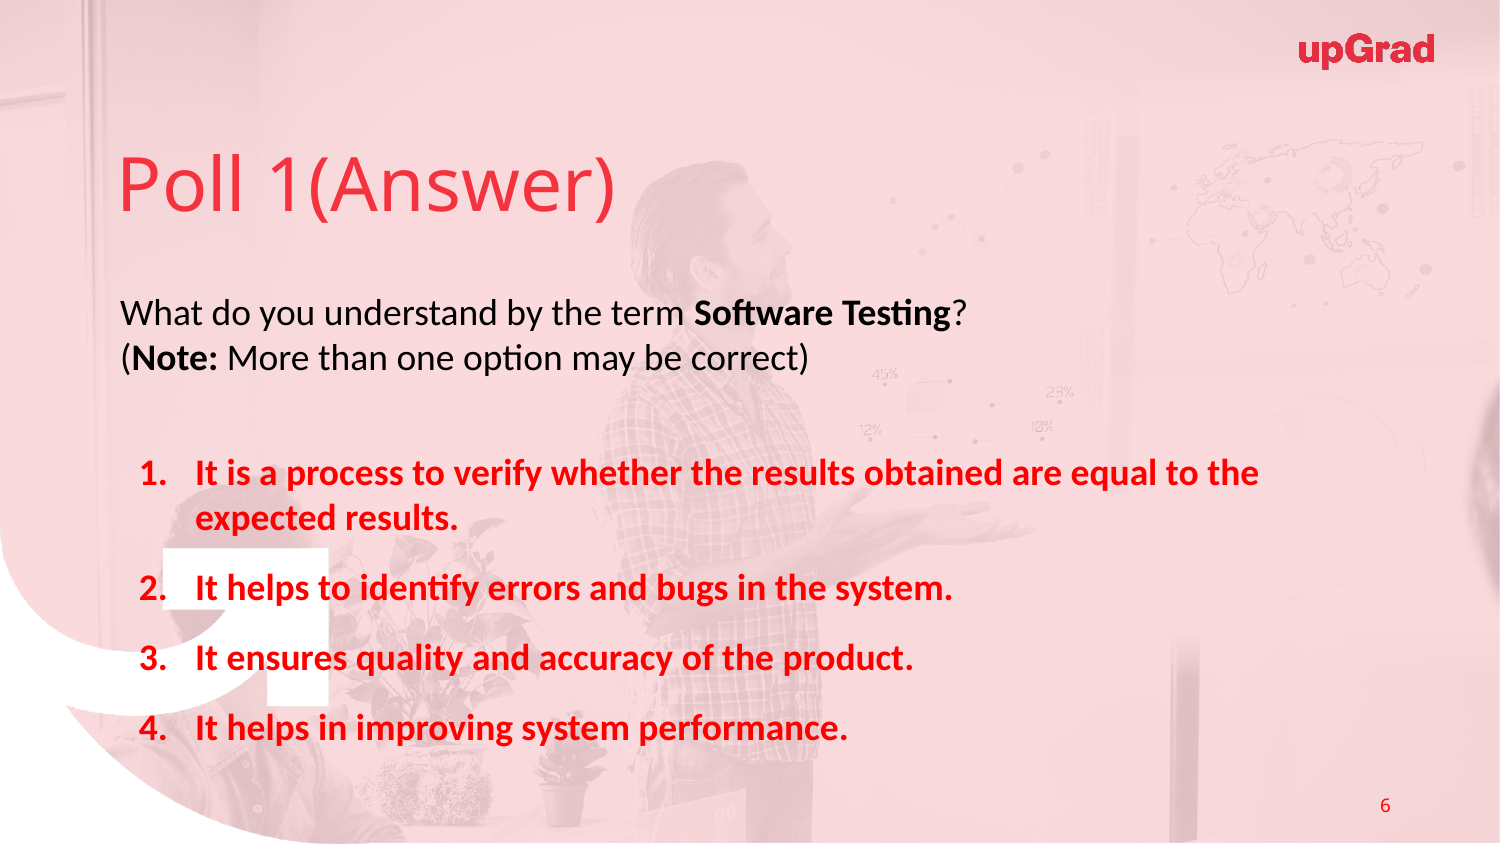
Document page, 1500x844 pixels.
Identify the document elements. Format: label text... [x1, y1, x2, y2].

text_box 6 [1068, 782, 1406, 828]
text_box [0, 0, 1500, 844]
text_box What do you understand by the term Software Testing? (Note: More than one option may be correct) It is a process to verify whether the results obtained are equal to the expected results. It helps to identify errors and bugs in the system. It ensures quality and accuracy of the product. It helps in improving system performance. [105, 280, 1359, 816]
text_box Poll 1(Answer) [105, 102, 1007, 273]
picture [1299, 33, 1434, 70]
